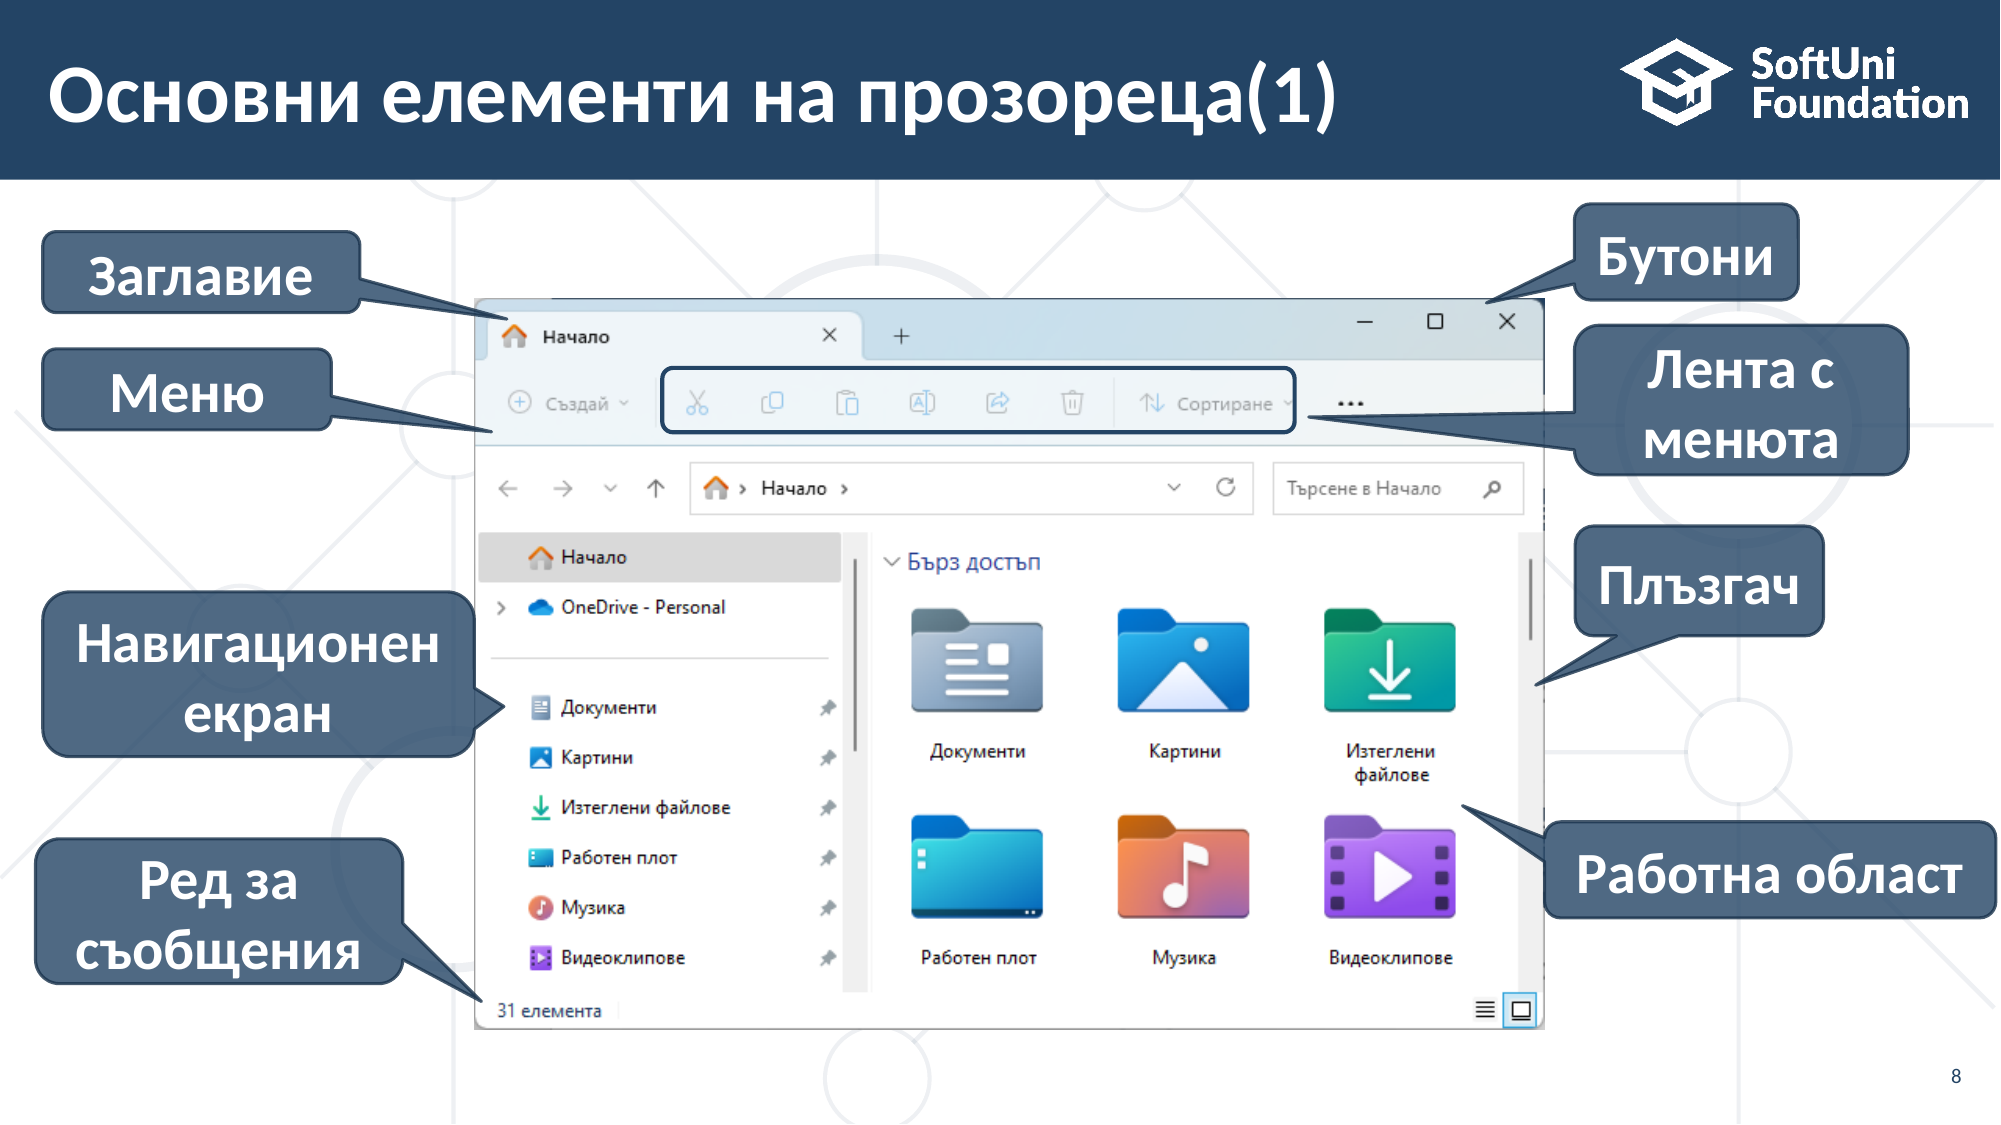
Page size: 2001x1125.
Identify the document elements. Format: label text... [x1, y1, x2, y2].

text_box Лента с менюта [1550, 323, 1911, 477]
text_box Навигационен екран [40, 589, 469, 759]
slide_number 8 [1897, 1049, 1968, 1101]
text_box Ред за съобщения [33, 836, 469, 998]
text_box Плъзгач [1550, 523, 1826, 683]
text_box Заглавие [40, 229, 469, 317]
text_box Меню [40, 346, 469, 433]
picture [474, 298, 1545, 1031]
picture [1619, 38, 1968, 126]
text_box Работна област [1550, 819, 1998, 920]
title Основни елементи на прозореца(1) [31, 16, 1591, 162]
text_box Бутони [1493, 201, 1801, 303]
